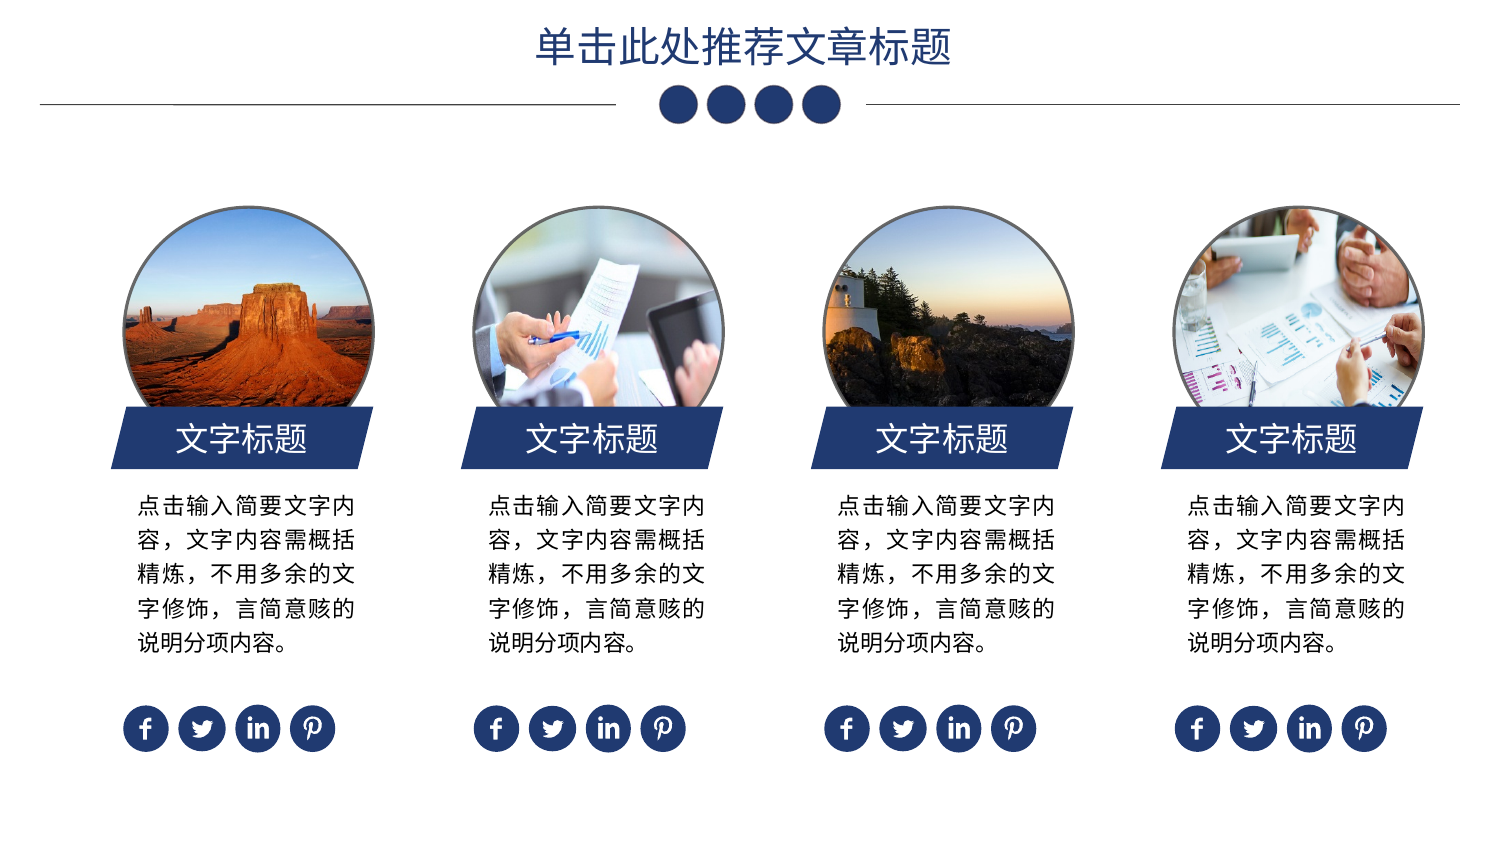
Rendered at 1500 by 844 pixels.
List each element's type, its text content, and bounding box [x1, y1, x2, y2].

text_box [823, 206, 1074, 457]
text_box 点击输入简要文字内容，文字内容需概括精炼，不用多余的文字修饰，言简意赅的说明分项内容。 [823, 476, 1071, 664]
text_box [235, 704, 281, 753]
text_box [640, 705, 686, 753]
text_box [991, 705, 1037, 753]
text_box 单击此处推荐文章标题 [519, 12, 968, 78]
text_box [178, 705, 226, 752]
text_box [1286, 704, 1332, 753]
text_box [1229, 705, 1278, 752]
text_box 文字标题 [1159, 415, 1412, 471]
text_box 文字标题 [459, 416, 712, 471]
text_box [879, 705, 927, 752]
text_box 点击输入简要文字内容，文字内容需概括精炼，不用多余的文字修饰，言简意赅的说明分项内容。 [1173, 476, 1421, 664]
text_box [123, 206, 374, 457]
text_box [1173, 206, 1424, 457]
text_box [585, 704, 631, 753]
text_box [1174, 705, 1221, 752]
text_box [528, 705, 577, 752]
text_box 点击输入简要文字内容，文字内容需概括精炼，不用多余的文字修饰，言简意赅的说明分项内容。 [123, 476, 371, 664]
text_box [824, 705, 870, 752]
text_box 文字标题 [809, 416, 1062, 471]
text_box [473, 705, 520, 752]
text_box 文字标题 [109, 415, 362, 471]
text_box [289, 705, 336, 753]
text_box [659, 85, 841, 124]
text_box [936, 704, 982, 753]
text_box 点击输入简要文字内容，文字内容需概括精炼，不用多余的文字修饰，言简意赅的说明分项内容。 [473, 476, 721, 664]
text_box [473, 206, 724, 457]
text_box [123, 705, 169, 752]
text_box [1341, 705, 1387, 753]
